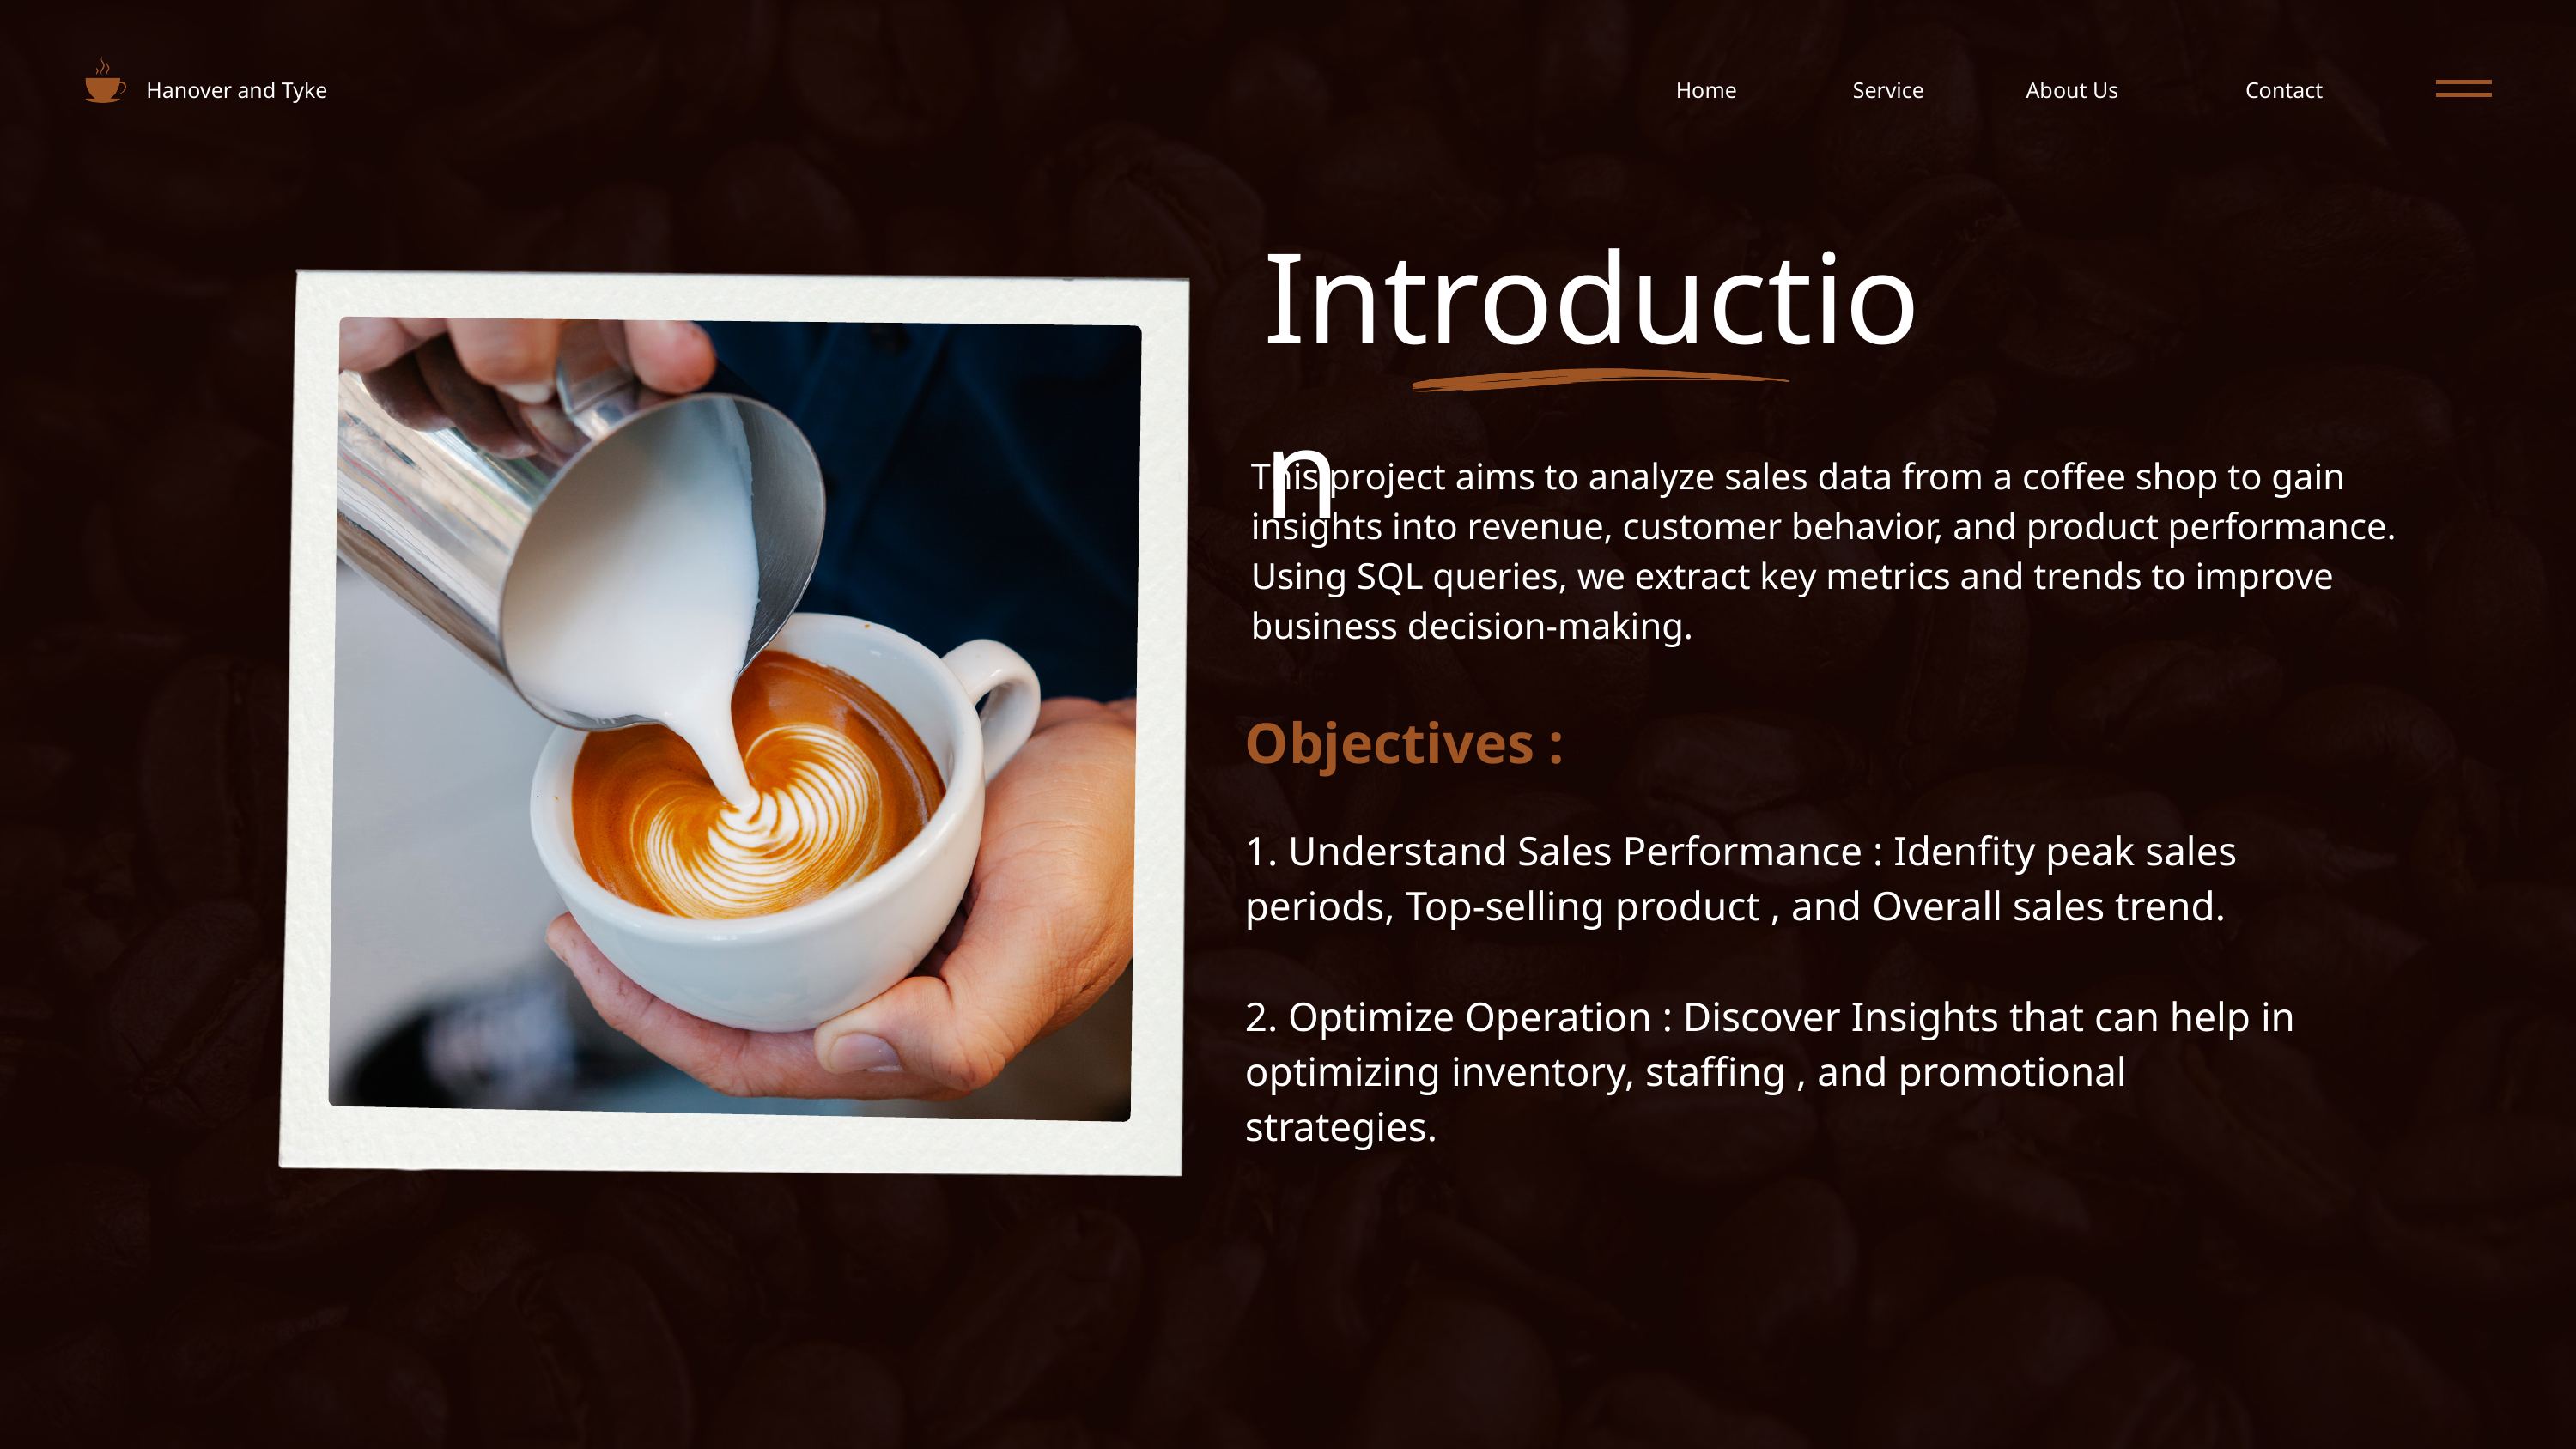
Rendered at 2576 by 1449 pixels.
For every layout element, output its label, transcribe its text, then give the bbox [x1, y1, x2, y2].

text_box [1412, 368, 1790, 392]
text_box This project aims to analyze sales data from a coffee shop to gain insights into revenue, customer behavior, and product performance. Using SQL queries, we extract key metrics and trends to improve business decision-making. [1250, 446, 2455, 647]
text_box Objectives : [1244, 696, 1580, 775]
text_box Home [1675, 72, 1790, 103]
text_box Contact [2245, 72, 2384, 103]
text_box 1. Understand Sales Performance : Idenfity peak sales periods, Top-selling product , and Overall sales trend. 2. Optimize Operation : Discover Insights that can help in optimizing inventory, staffing , and promotional strategies. [1244, 763, 2315, 1210]
text_box [0, 0, 2576, 1449]
text_box Hanover and Tyke [146, 72, 410, 103]
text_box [2435, 92, 2493, 97]
text_box Introduction [1263, 193, 1984, 446]
text_box About Us [2026, 72, 2176, 103]
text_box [277, 269, 1191, 1180]
text_box [85, 56, 127, 104]
text_box Service [1852, 72, 1957, 103]
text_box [2435, 79, 2493, 84]
